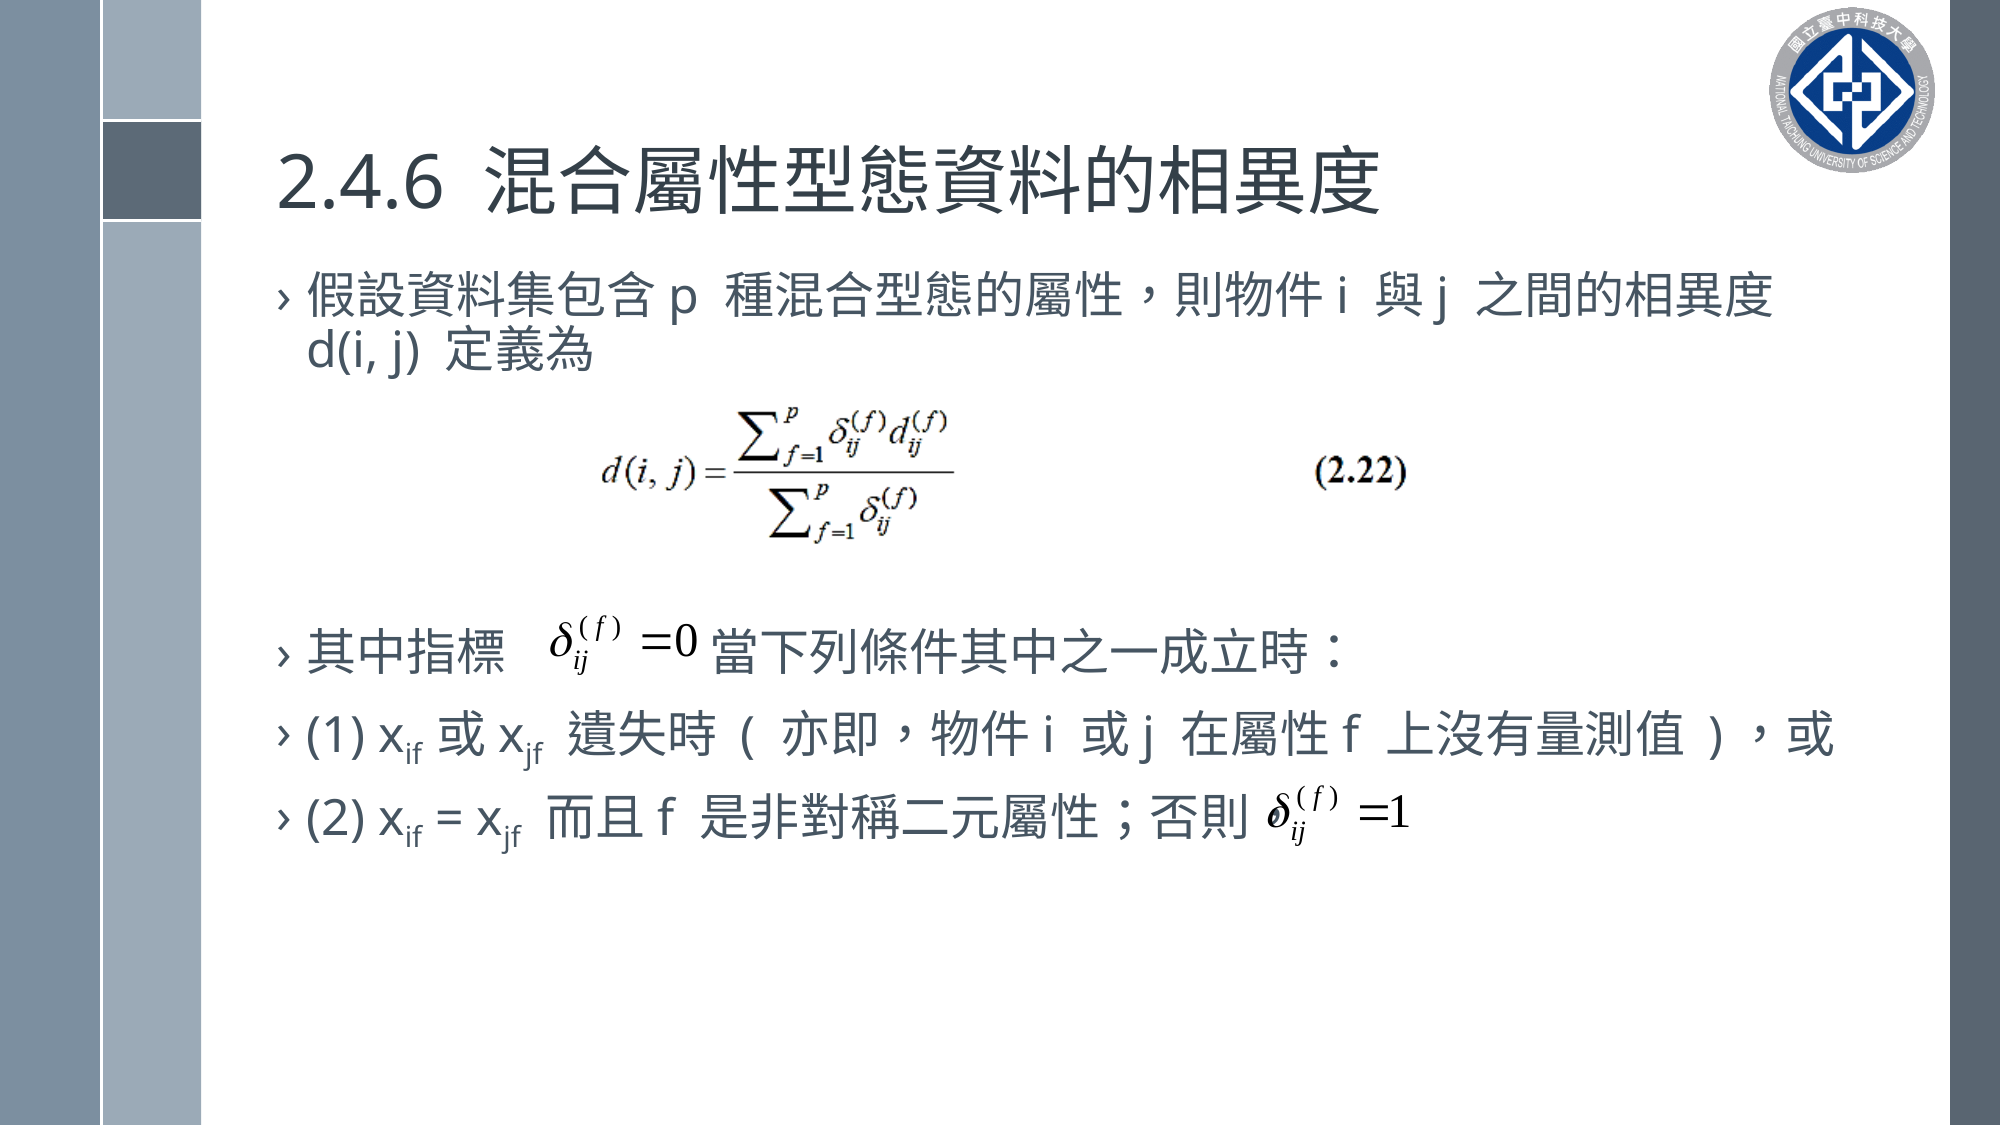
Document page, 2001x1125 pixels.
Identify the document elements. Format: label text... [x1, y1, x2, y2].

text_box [1259, 775, 1417, 856]
title 2.4.6 混合屬性型態資料的相異度 [261, 29, 1867, 233]
picture [551, 373, 1417, 558]
picture [1769, 7, 1935, 173]
list 假設資料集包含p 種混合型態的屬性，則物件i 與j 之間的相異度d(i, j) 定義為 其中指標 當下列條件其中之一成立時： (1) xif 或xjf 遺失時 ( 亦即，物件i 或j 在屬性f 上沒有量測值 )，或 (2) xif = xjf 而且f 是非對稱二元屬性；否則， [261, 262, 1867, 1013]
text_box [542, 604, 708, 685]
